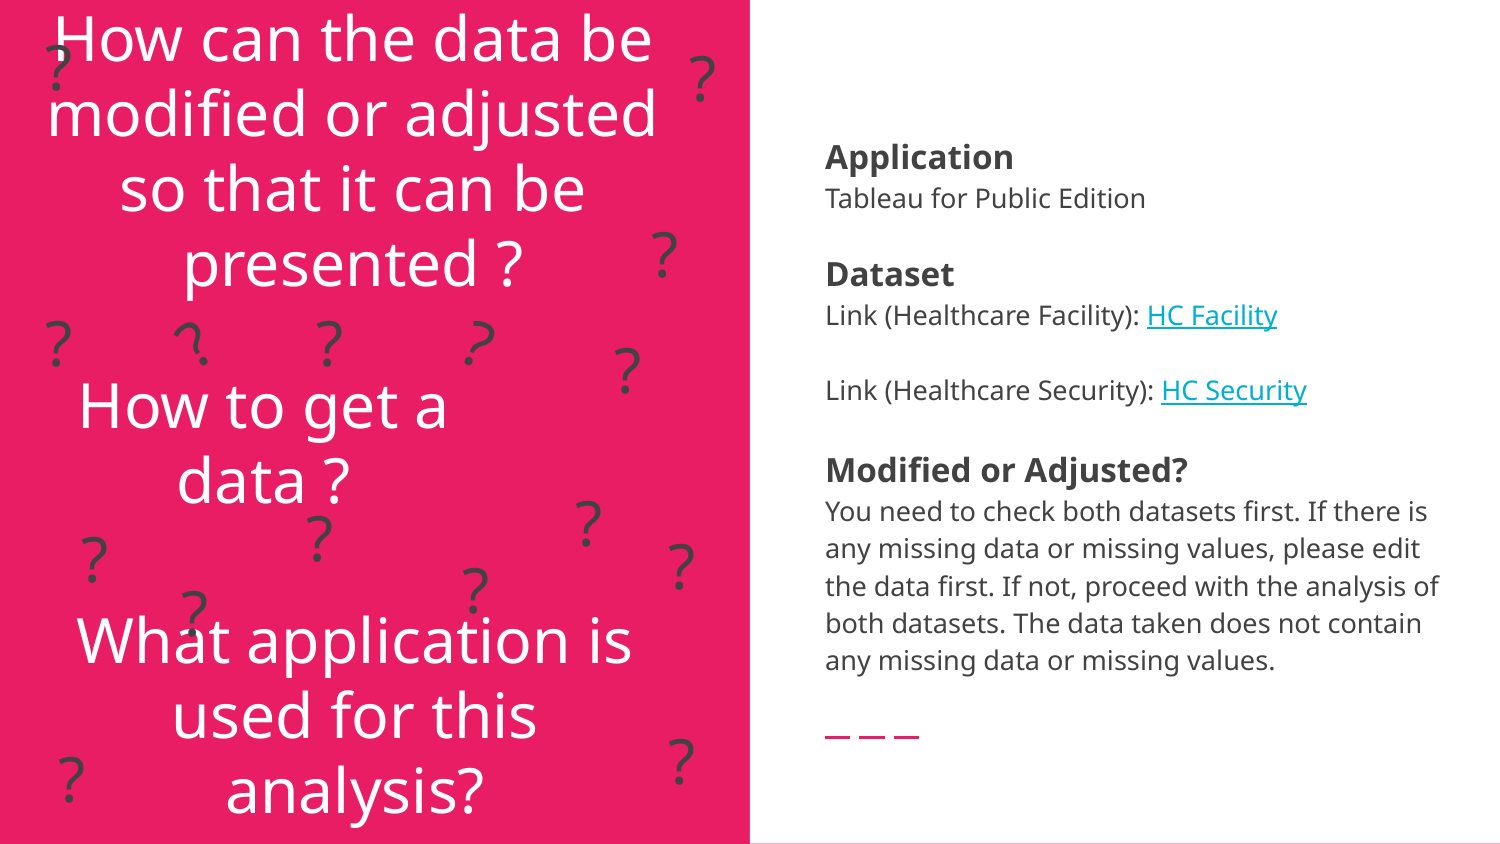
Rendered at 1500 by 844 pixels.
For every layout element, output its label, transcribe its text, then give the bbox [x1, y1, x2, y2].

title ? [12, 12, 106, 119]
title How to get a data ? [25, 387, 503, 494]
title ? [416, 275, 542, 409]
title ? [635, 511, 729, 618]
title ? [273, 483, 367, 590]
list Application Tableau for Public Edition Dataset Link (Healthcare Facility): HC Facility Link (Healthcare Security): HC Security Modified or Adjusted? You need to check both datasets first. If there is any missing data or missing values, please edit the data first. If not, proceed with the analysis of both datasets. The data taken does not contain any missing data or missing values. [810, 100, 1455, 707]
title ? [656, 23, 750, 130]
title ? [635, 706, 729, 813]
title What application is used for this analysis? [48, 620, 663, 807]
title How can the data be modified or adjusted so that it can be presented ? [16, 44, 690, 253]
title ? [12, 288, 106, 395]
title ? [126, 271, 263, 412]
title ? [283, 288, 377, 395]
title ? [25, 724, 119, 831]
title ? [429, 536, 523, 642]
title ? [147, 558, 242, 665]
title ? [581, 315, 675, 422]
title ? [542, 468, 636, 575]
title ? [618, 199, 712, 306]
title ? [48, 504, 142, 611]
